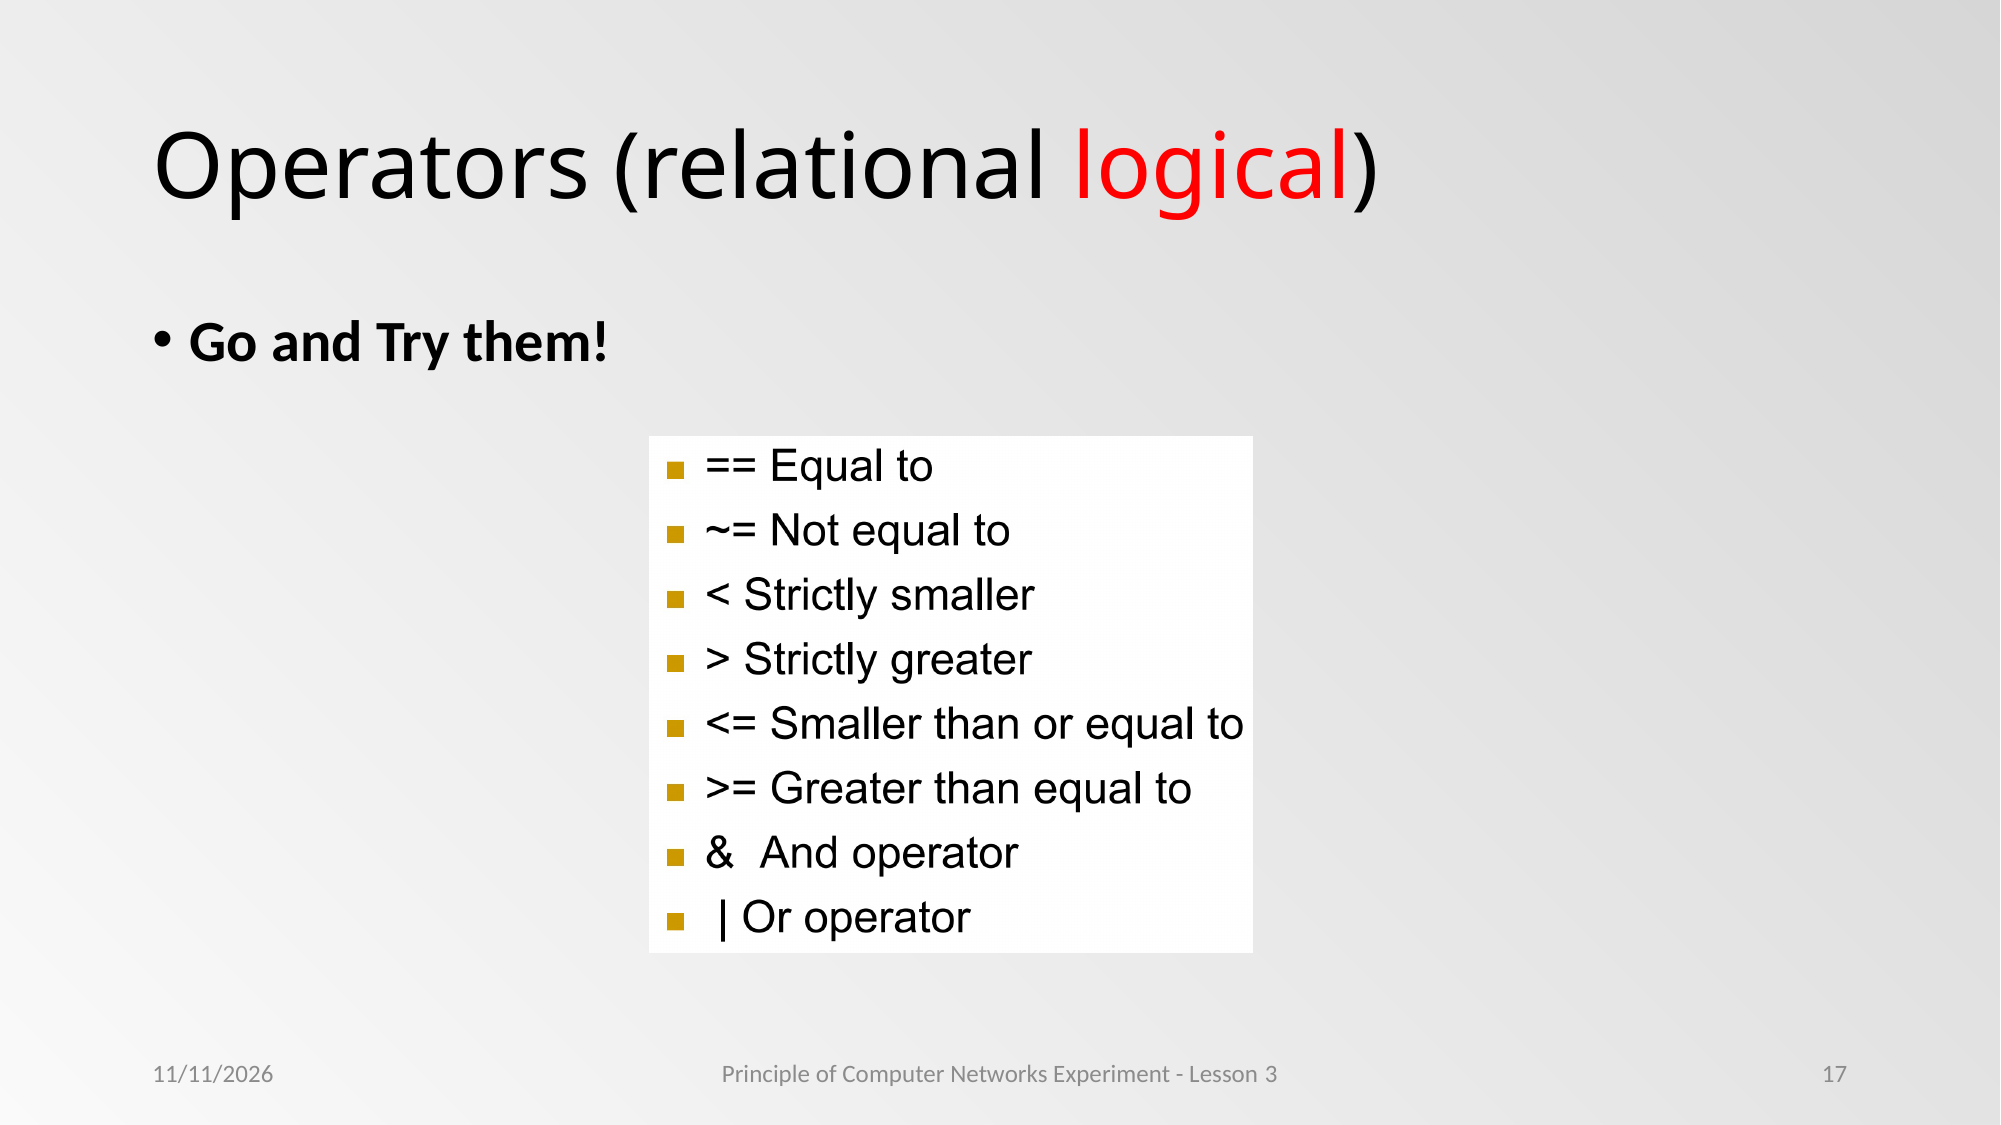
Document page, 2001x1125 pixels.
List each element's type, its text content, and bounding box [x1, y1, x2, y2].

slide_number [137, 1042, 588, 1103]
footer Principle of Computer Networks Experiment - Lesson 3 [662, 1042, 1338, 1103]
list Go and Try them! [137, 303, 1542, 1017]
slide_number 17 [1412, 1042, 1863, 1103]
picture [649, 436, 1253, 953]
title Operators (relational logical) [137, 59, 1863, 278]
